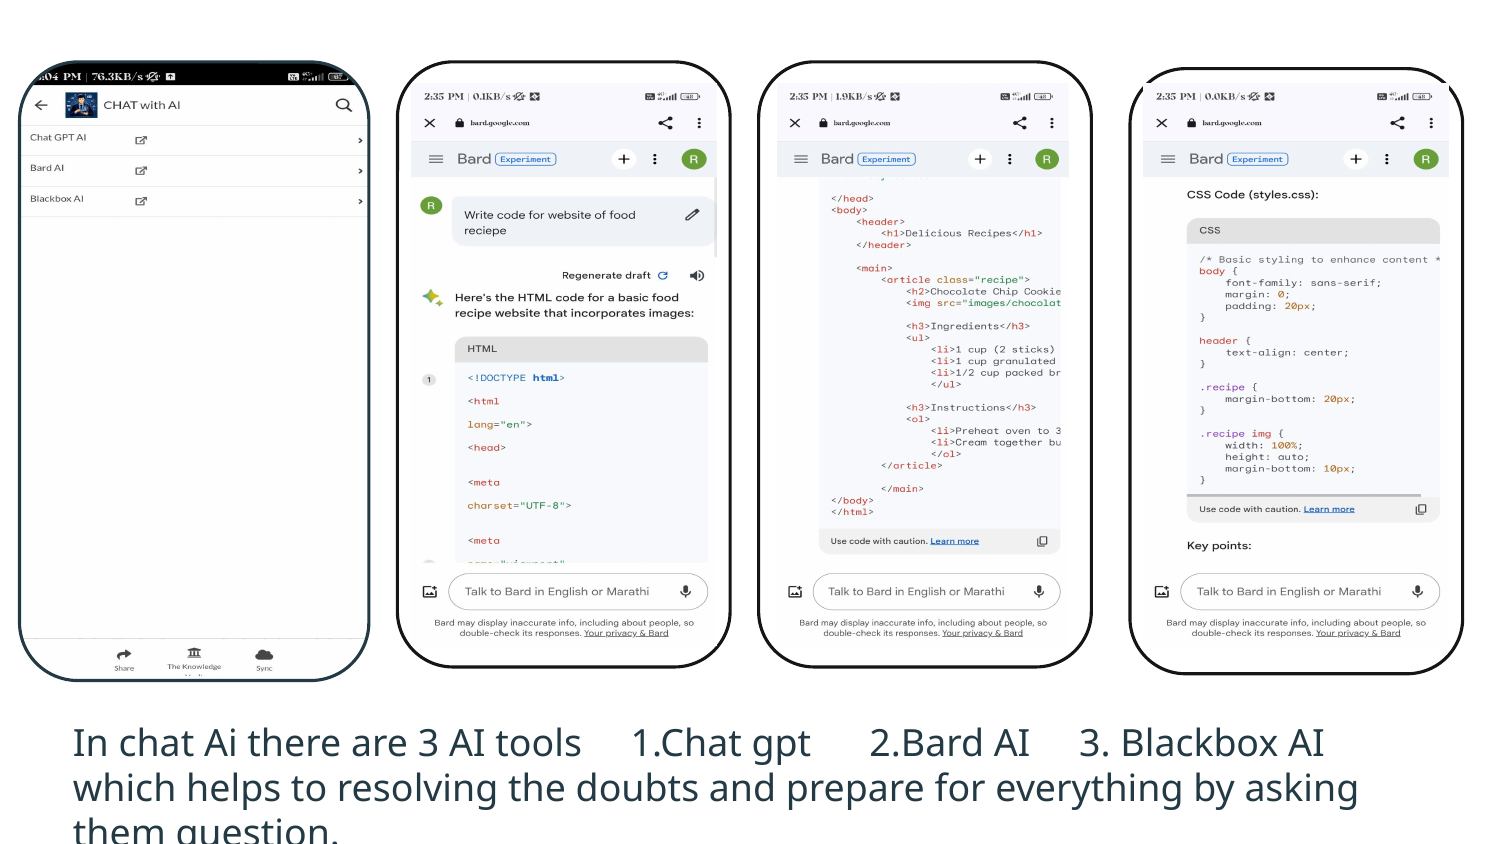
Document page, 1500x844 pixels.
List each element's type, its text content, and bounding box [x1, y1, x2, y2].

picture [410, 82, 717, 646]
picture [777, 82, 1069, 646]
text_box [410, 61, 731, 642]
text_box [1150, 68, 1443, 81]
text_box [417, 654, 711, 667]
text_box In chat Ai there are 3 AI tools 1.Chat gpt 2.Bard AI 3. Blackbox AI which helps to resolving the doubts and prepare for everything by asking them question. [57, 703, 1389, 803]
picture [1143, 82, 1450, 646]
text_box [758, 61, 1092, 667]
text_box [1139, 94, 1463, 674]
text_box [1129, 95, 1139, 649]
text_box [397, 89, 405, 640]
picture [19, 61, 370, 681]
